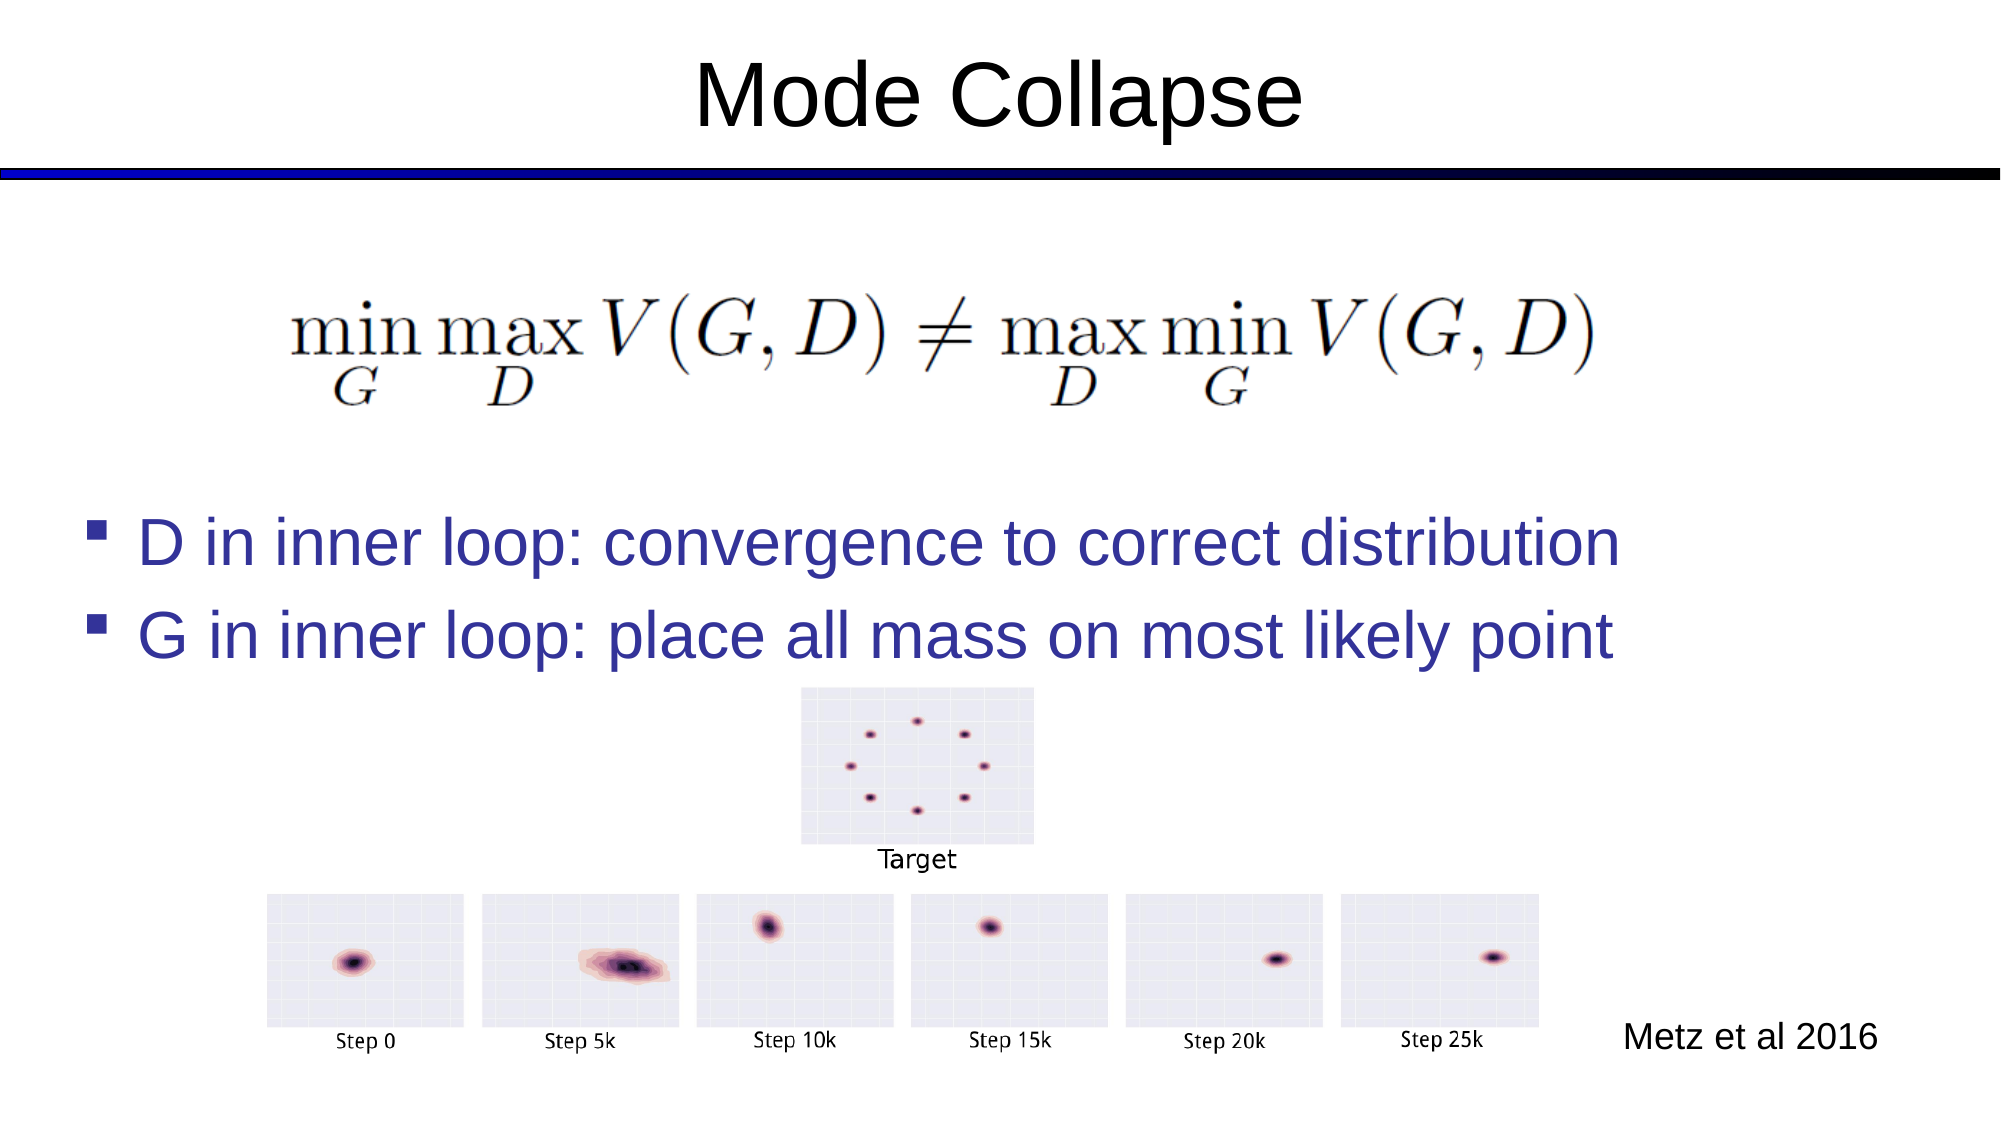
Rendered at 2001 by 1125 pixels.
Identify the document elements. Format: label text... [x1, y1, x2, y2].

list D in inner loop: convergence to correct distribution G in inner loop: place all mass on most likely point [66, 228, 1934, 1006]
text_box Metz et al 2016 [1608, 1004, 1894, 1065]
picture [272, 276, 1609, 428]
title Mode Collapse [0, 0, 2000, 184]
picture [254, 683, 1560, 1058]
